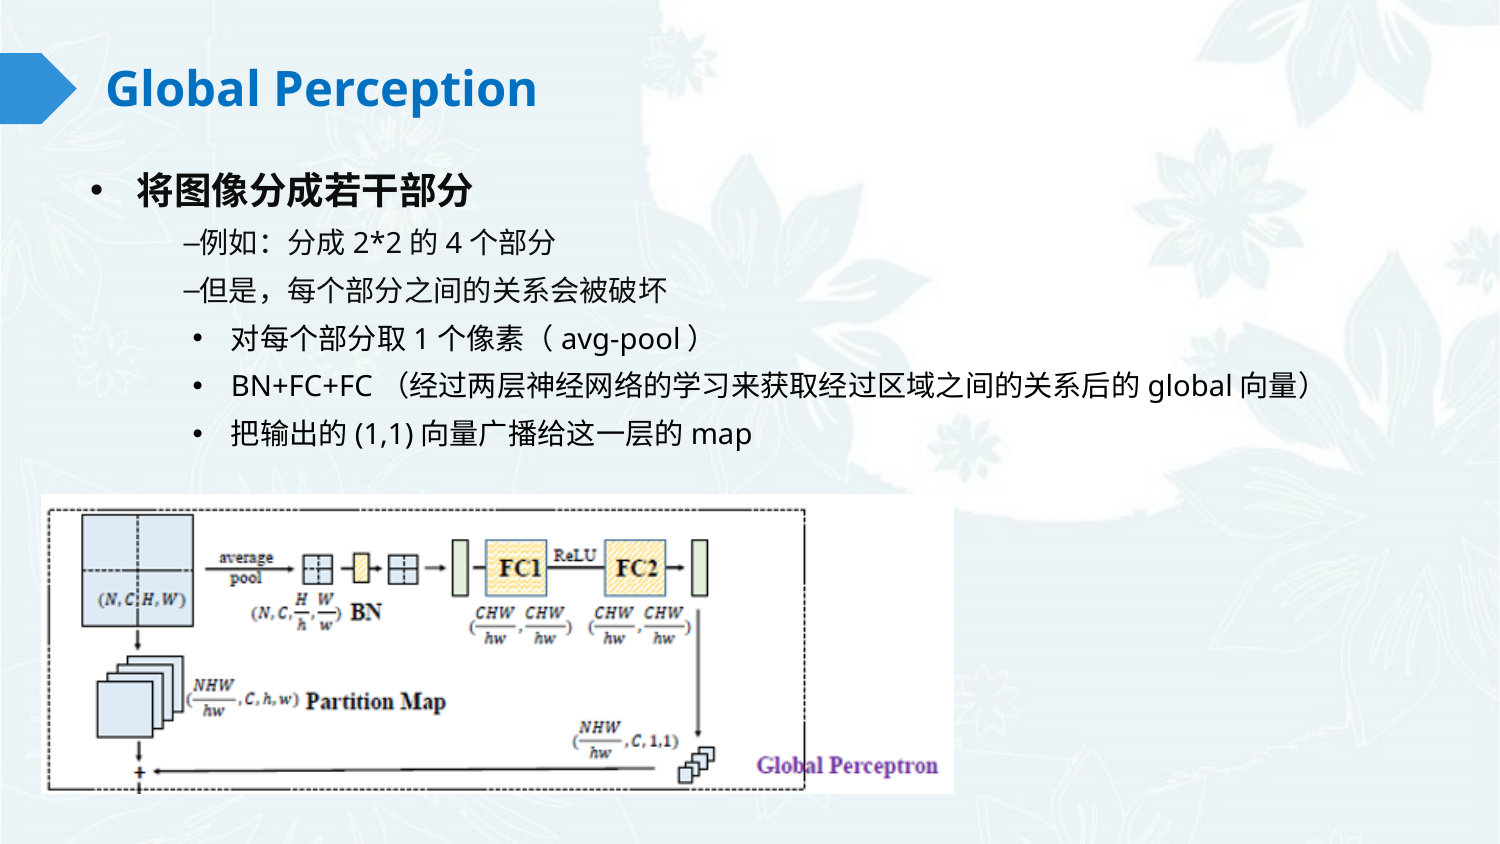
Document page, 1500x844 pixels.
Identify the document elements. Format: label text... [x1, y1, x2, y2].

list 将图像分成若干部分 例如：分成2*2的4个部分 但是，每个部分之间的关系会被破坏 对每个部分取1个像素（avg-pool） BN+FC+FC（经过两层神经网络的学习来获取经过区域之间的关系后的global向量） 把输出的(1,1)向量广播给这一层的map [75, 150, 1425, 754]
picture [40, 494, 955, 794]
title Global Perception [90, 49, 1441, 124]
